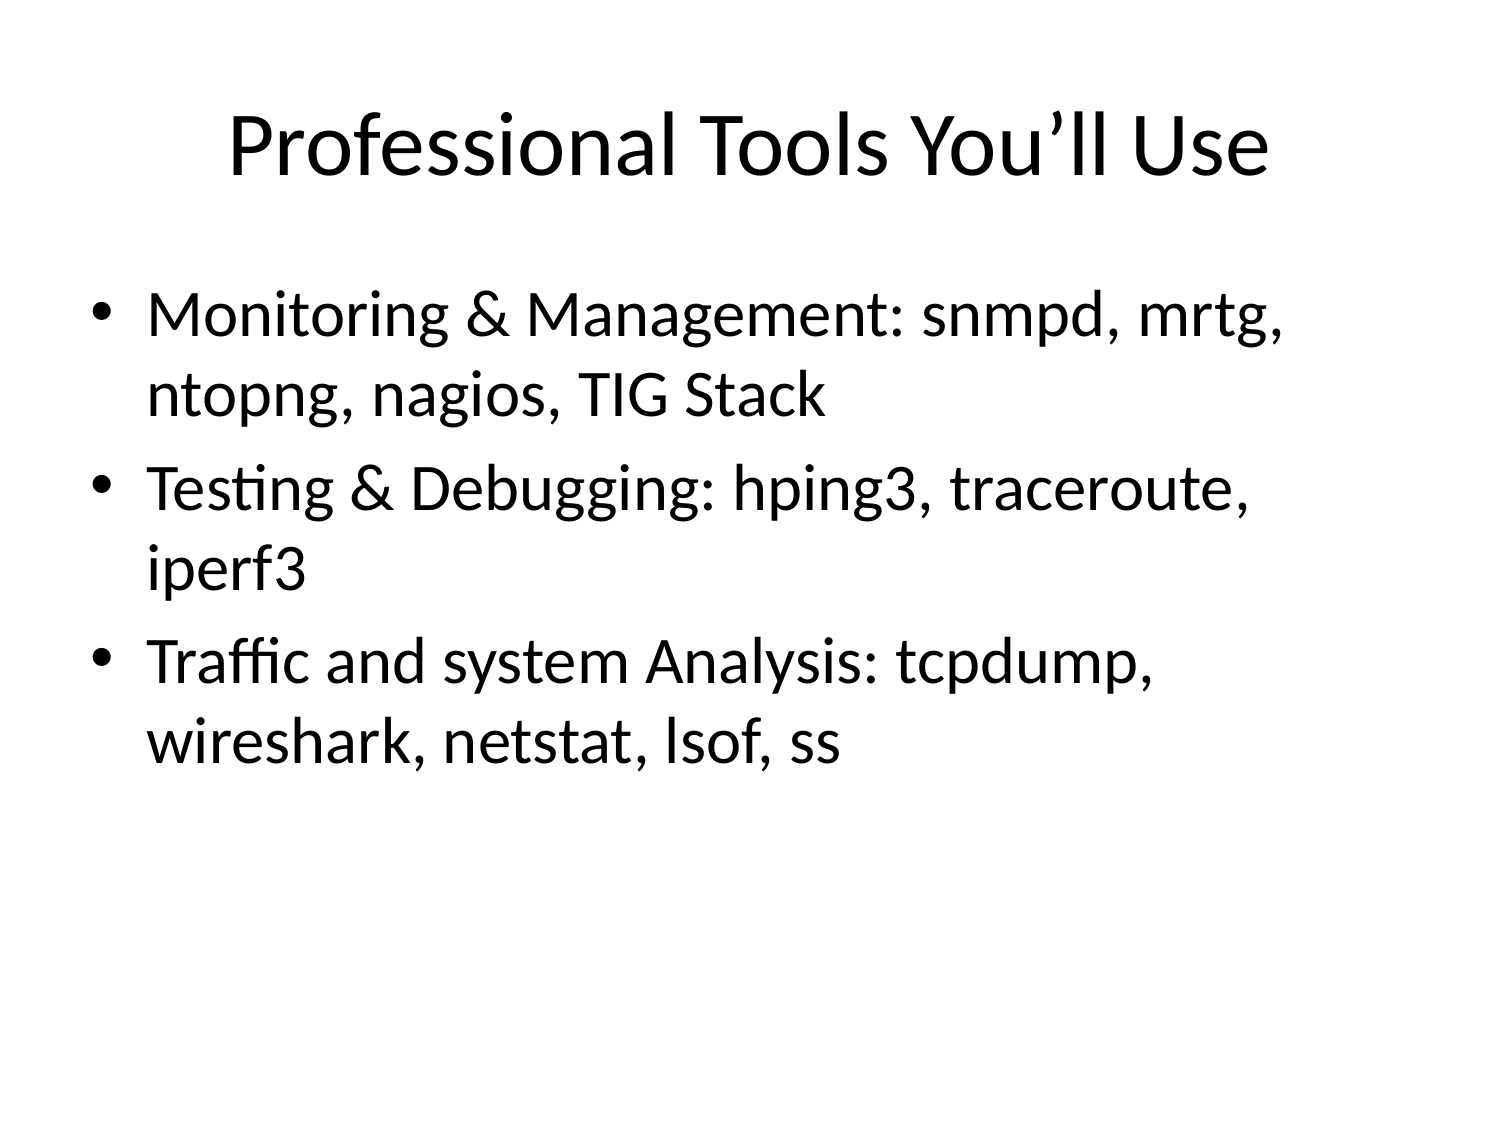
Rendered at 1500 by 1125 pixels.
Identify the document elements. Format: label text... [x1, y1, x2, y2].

title Professional Tools You’ll Use [75, 45, 1425, 233]
list Monitoring & Management: snmpd, mrtg, ntopng, nagios, TIG Stack Testing & Debugging: hping3, traceroute, iperf3 Traffic and system Analysis: tcpdump, wireshark, netstat, lsof, ss [75, 262, 1425, 1005]
